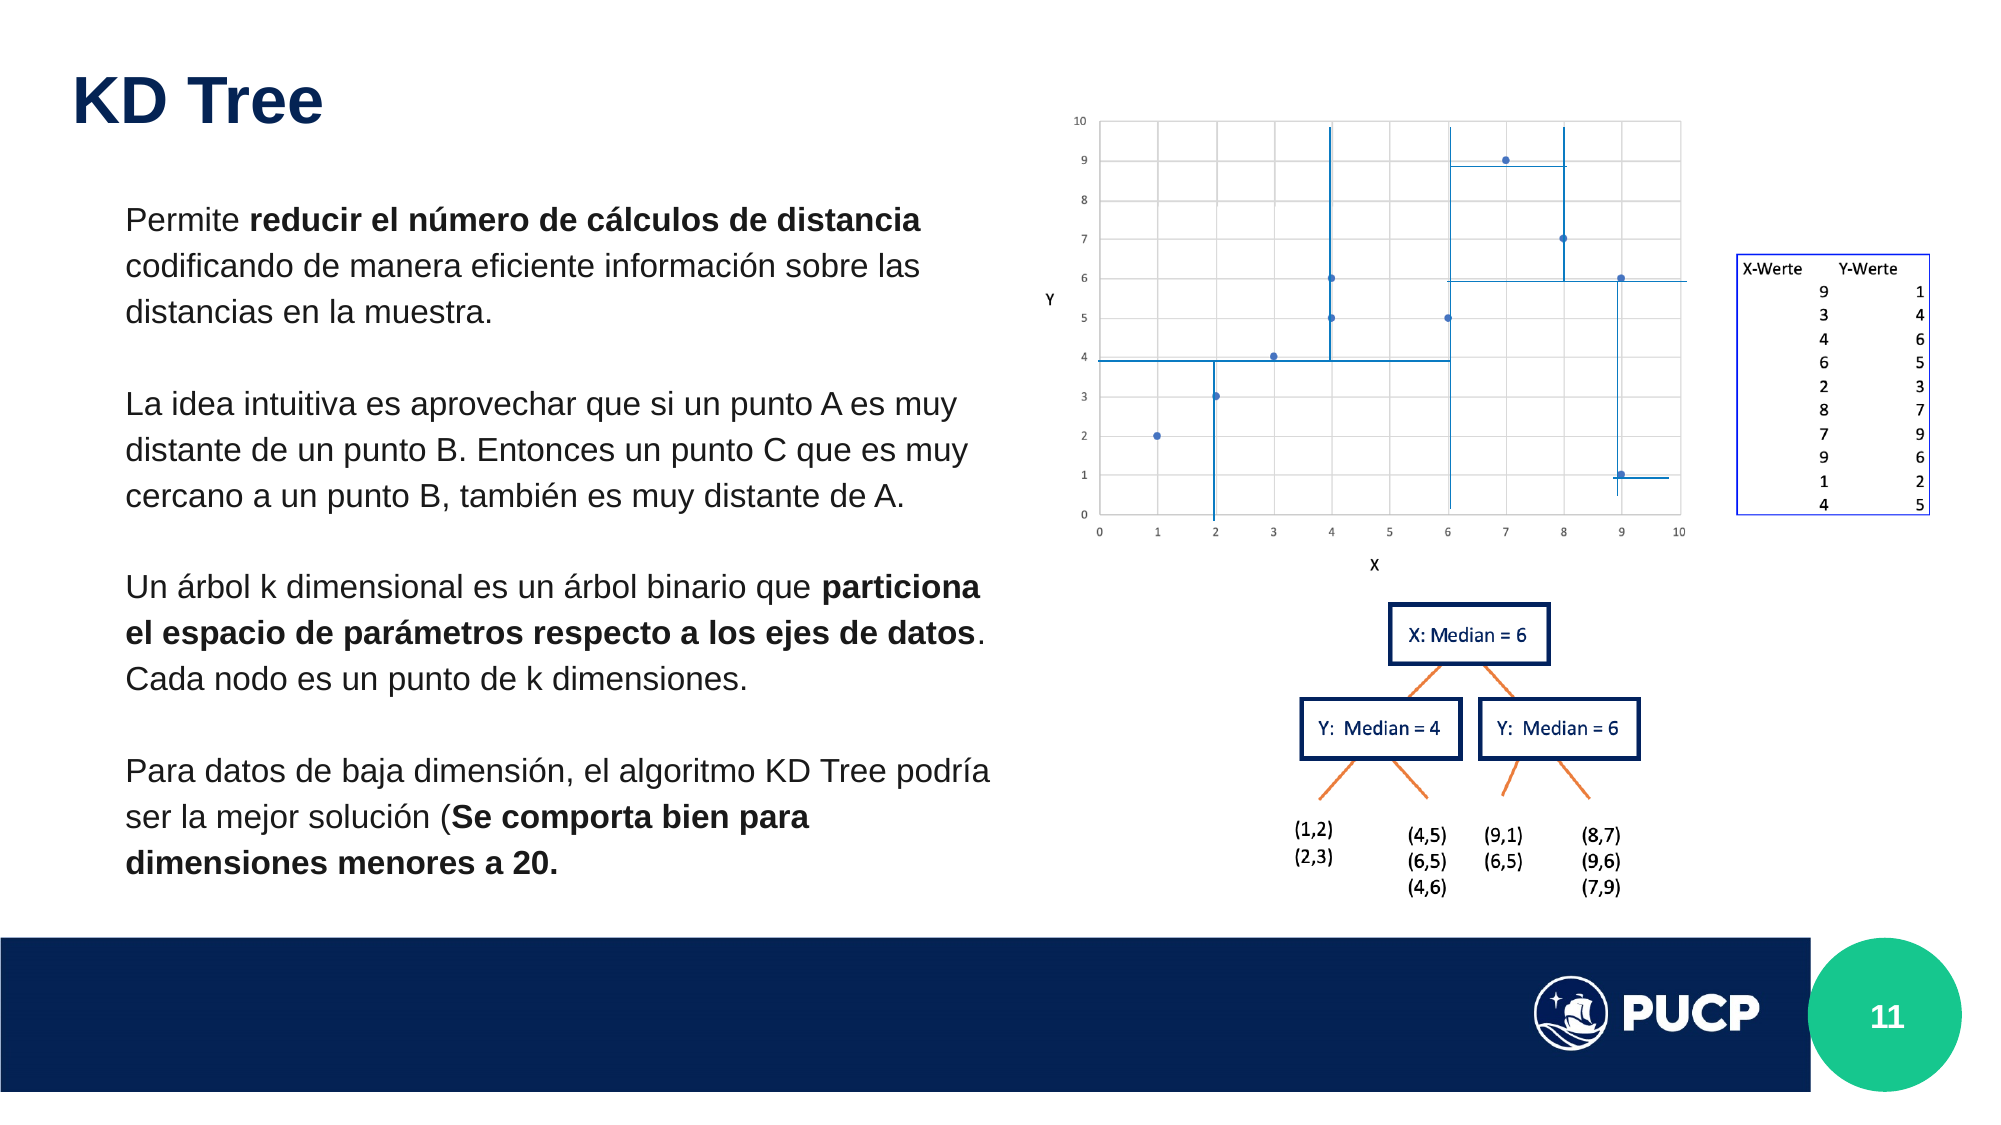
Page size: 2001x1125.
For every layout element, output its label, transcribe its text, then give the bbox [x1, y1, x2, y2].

picture [1017, 101, 1972, 933]
text_box Permite reducir el número de cálculos de distancia codificando de manera eficiente información sobre las distancias en la muestra. La idea intuitiva es aprovechar que si un punto A es muy distante de un punto B. Entonces un punto C que es muy cercano a un punto B, también es muy distante de A. Un árbol k dimensional es un árbol binario que particiona el espacio de parámetros respecto a los ejes de datos. Cada nodo es un punto de k dimensiones. Para datos de baja dimensión, el algoritmo KD Tree podría ser la mejor solución (Se comporta bien para dimensiones menores a 20. [110, 177, 1018, 893]
text_box KD Tree [57, 50, 1837, 153]
picture [0, 937, 1811, 1092]
slide_number 11 [1836, 984, 1939, 1045]
